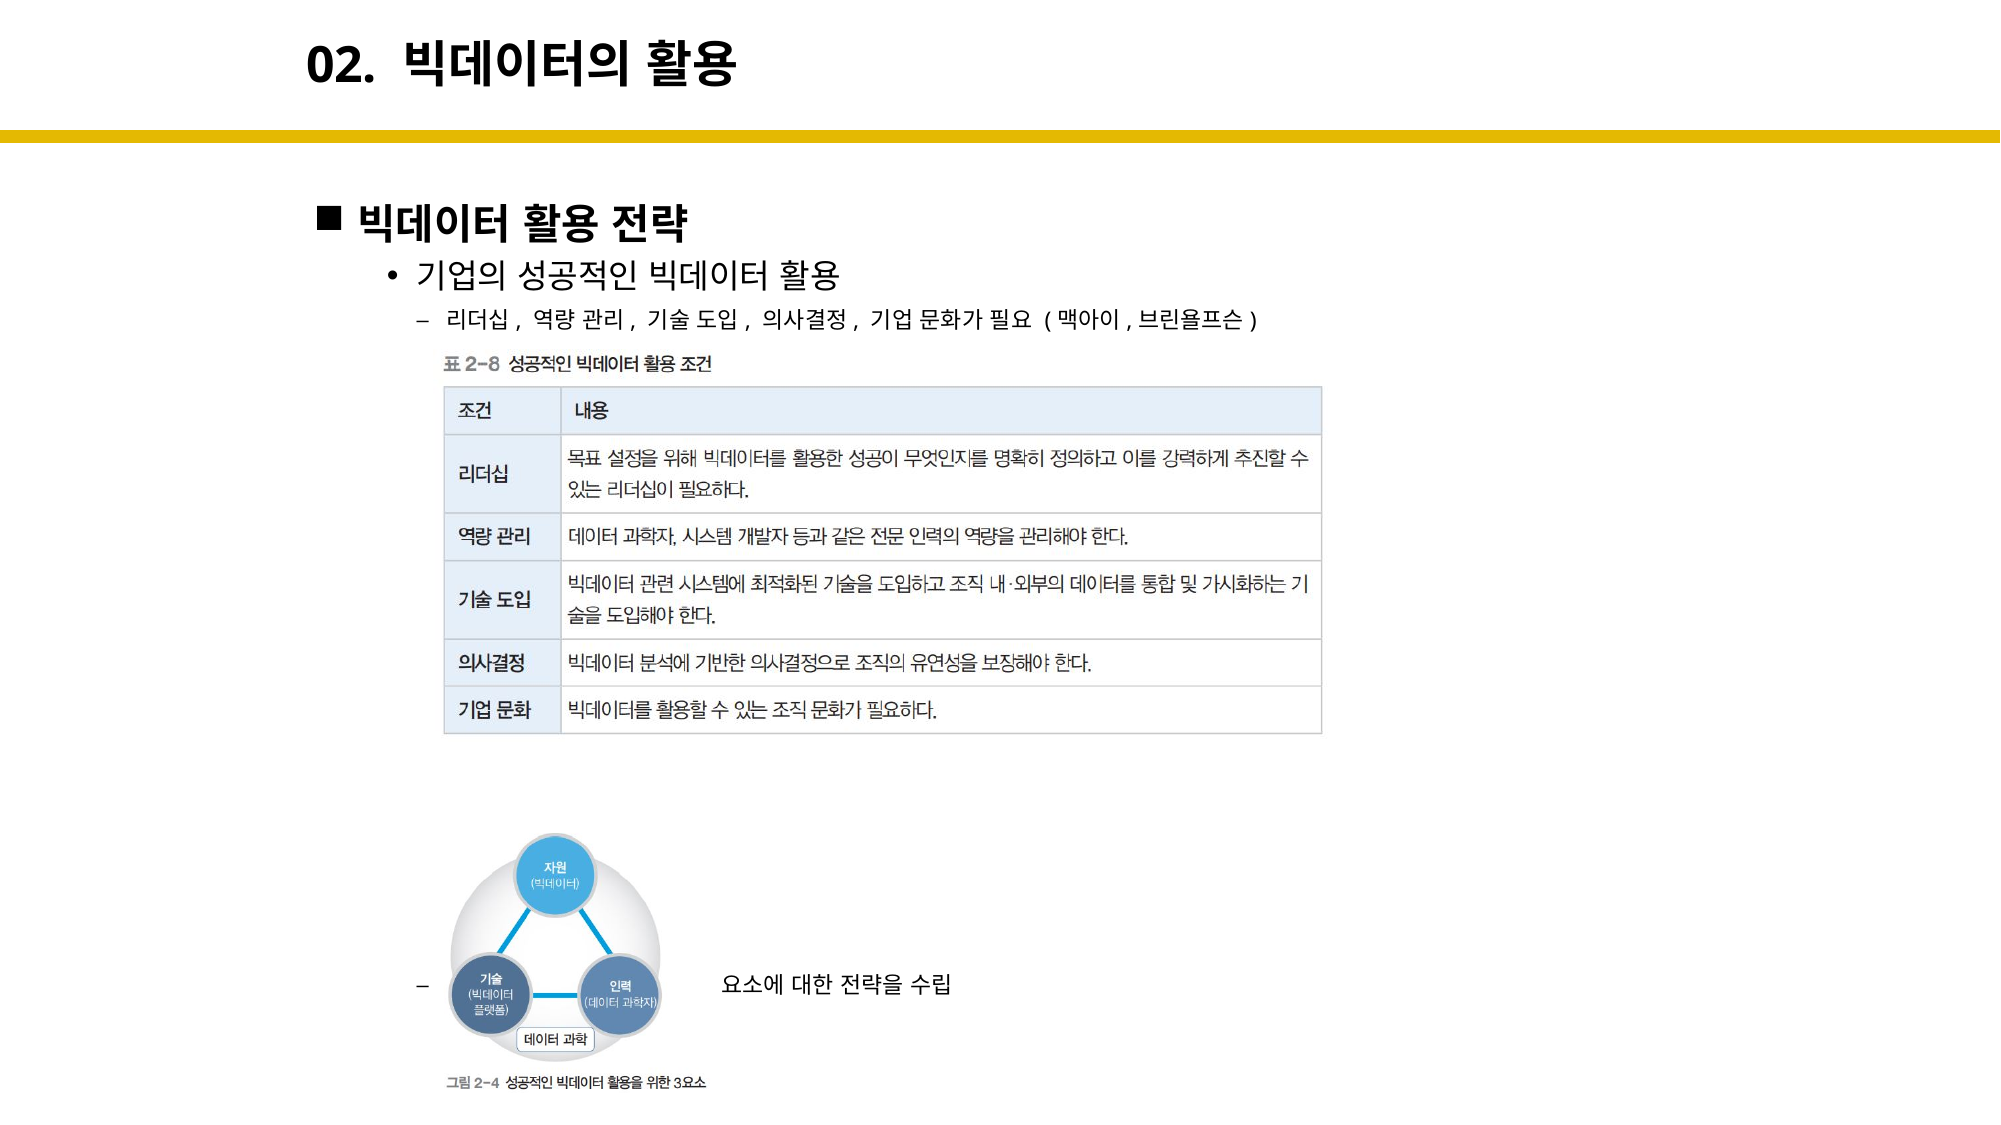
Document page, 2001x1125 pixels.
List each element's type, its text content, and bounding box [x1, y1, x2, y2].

picture [432, 349, 1331, 743]
picture [432, 822, 715, 1094]
title 02. 빅데이터의 활용 [291, 17, 1532, 107]
list 빅데이터 활용 전략 기업의 성공적인 빅데이터 활용 리더십, 역량 관리, 기술 도입, 의사결정, 기업 문화가 필요 (맥아이,브린욜프슨) 자원, 기술, 인력의 3가지 요소에 대한 전략을 수립 [298, 165, 1717, 1064]
